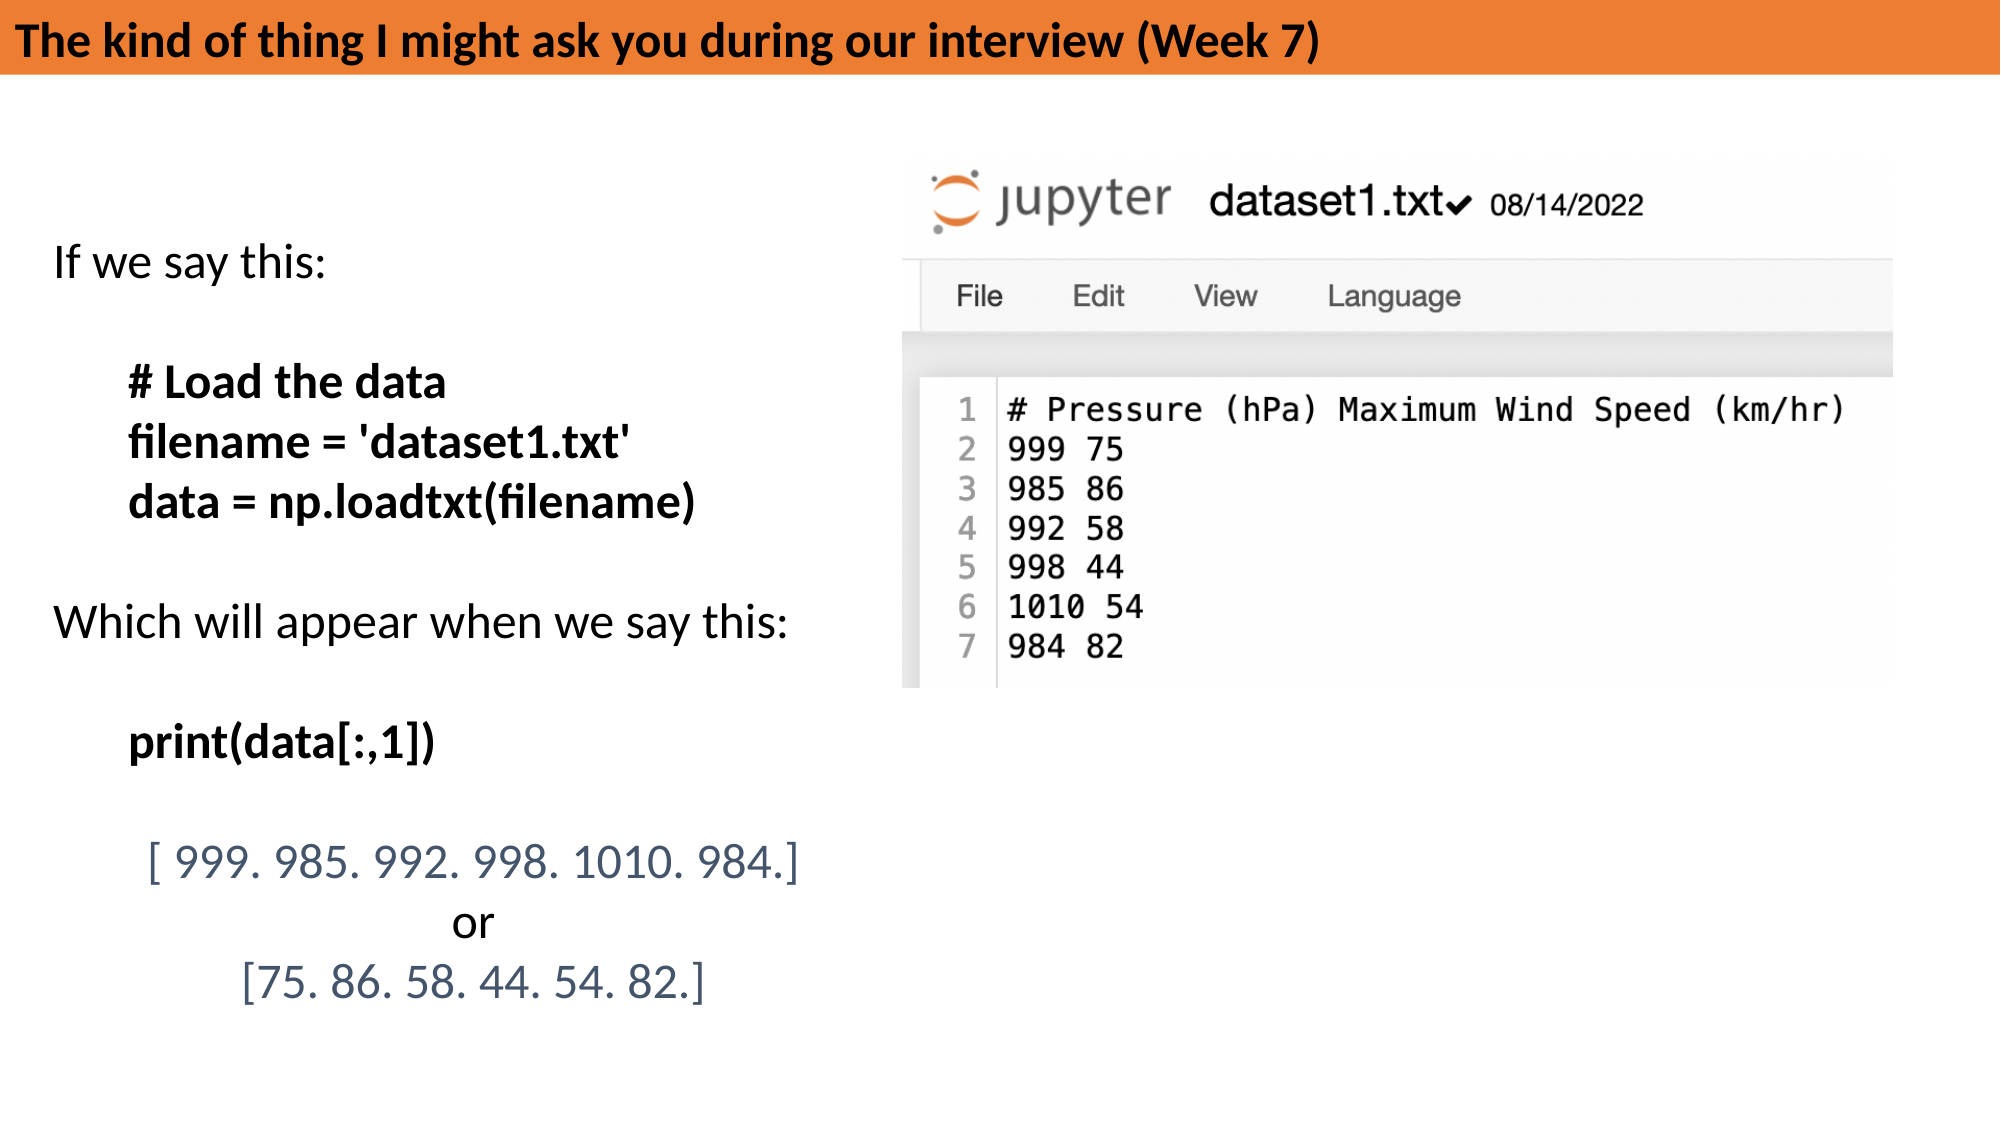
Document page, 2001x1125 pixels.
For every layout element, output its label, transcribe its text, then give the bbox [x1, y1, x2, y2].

text_box If we say this: # Load the data filename = 'dataset1.txt' data = np.loadtxt(filename) Which will appear when we say this: print(data[:,1]) [ 999. 985. 992. 998. 1010. 984.] or [75. 86. 58. 44. 54. 82.] [38, 221, 834, 1017]
picture [902, 156, 1893, 688]
text_box The kind of thing I might ask you during our interview (Week 7) [0, 0, 2000, 75]
